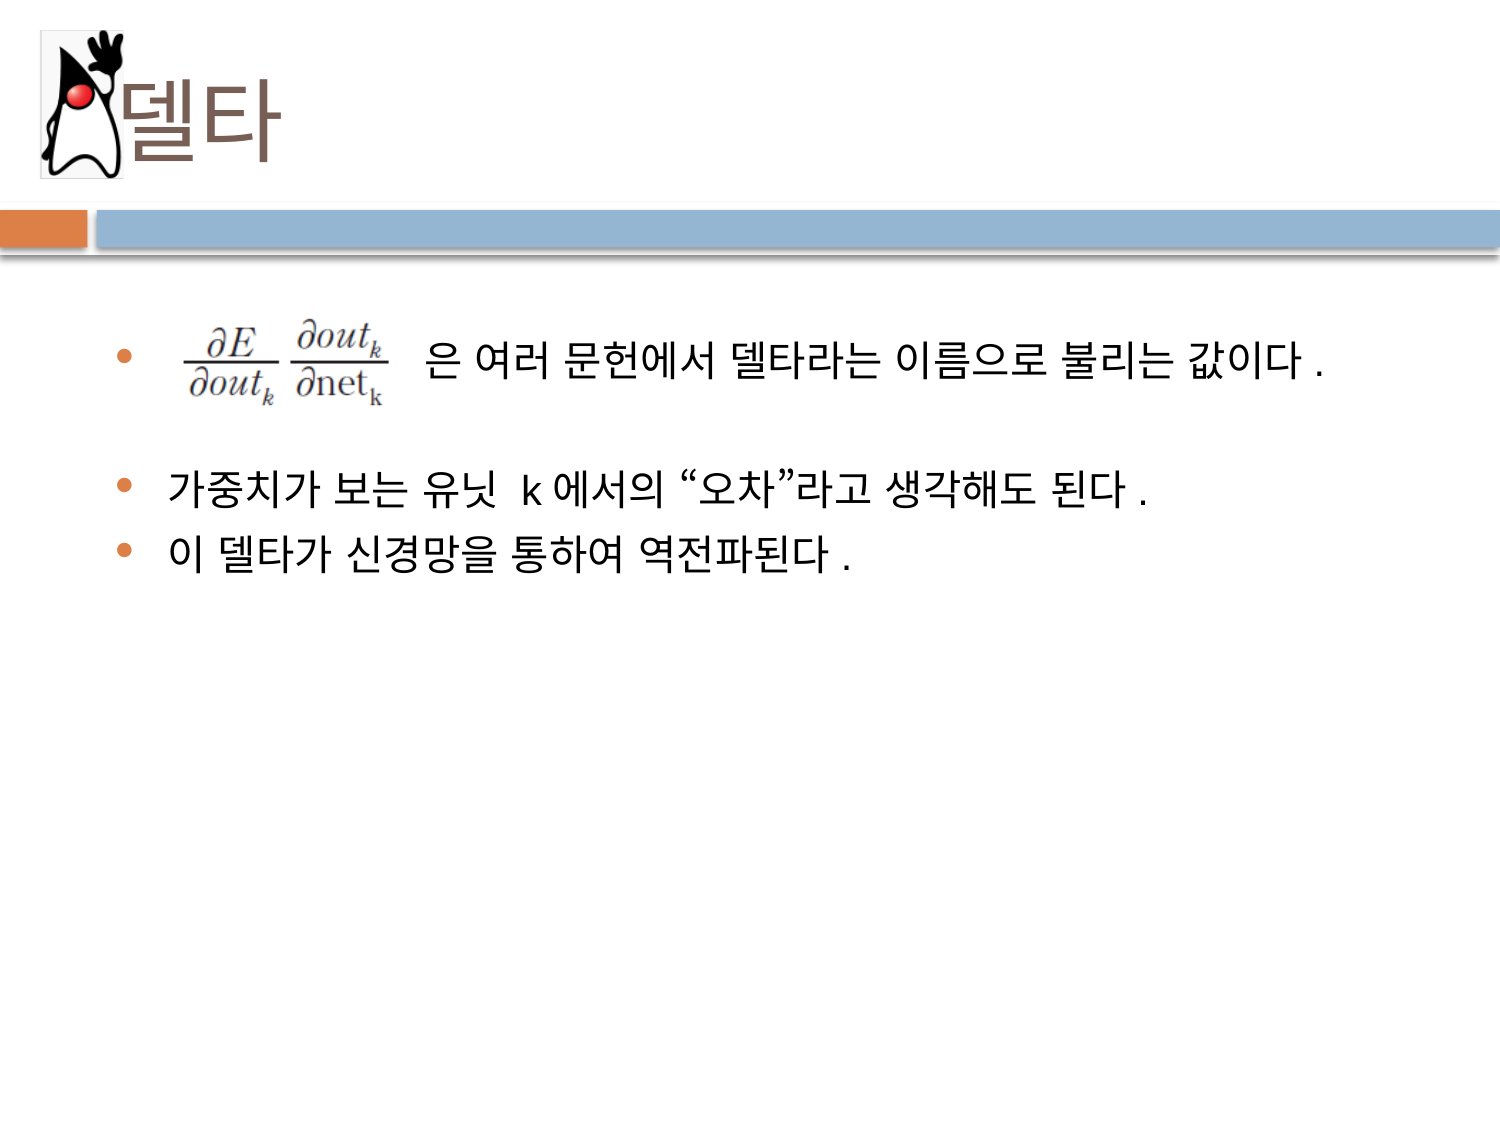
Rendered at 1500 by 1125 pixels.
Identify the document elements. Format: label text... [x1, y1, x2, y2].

picture [170, 302, 396, 414]
picture [39, 30, 124, 179]
title 델타 [100, 37, 1438, 200]
list 은 여러 문헌에서 델타라는 이름으로 불리는 값이다. 가중치가 보는 유닛 k에서의 “오차”라고 생각해도 된다. 이 델타가 신경망을 통하여 역전파된다. [100, 262, 1438, 1000]
